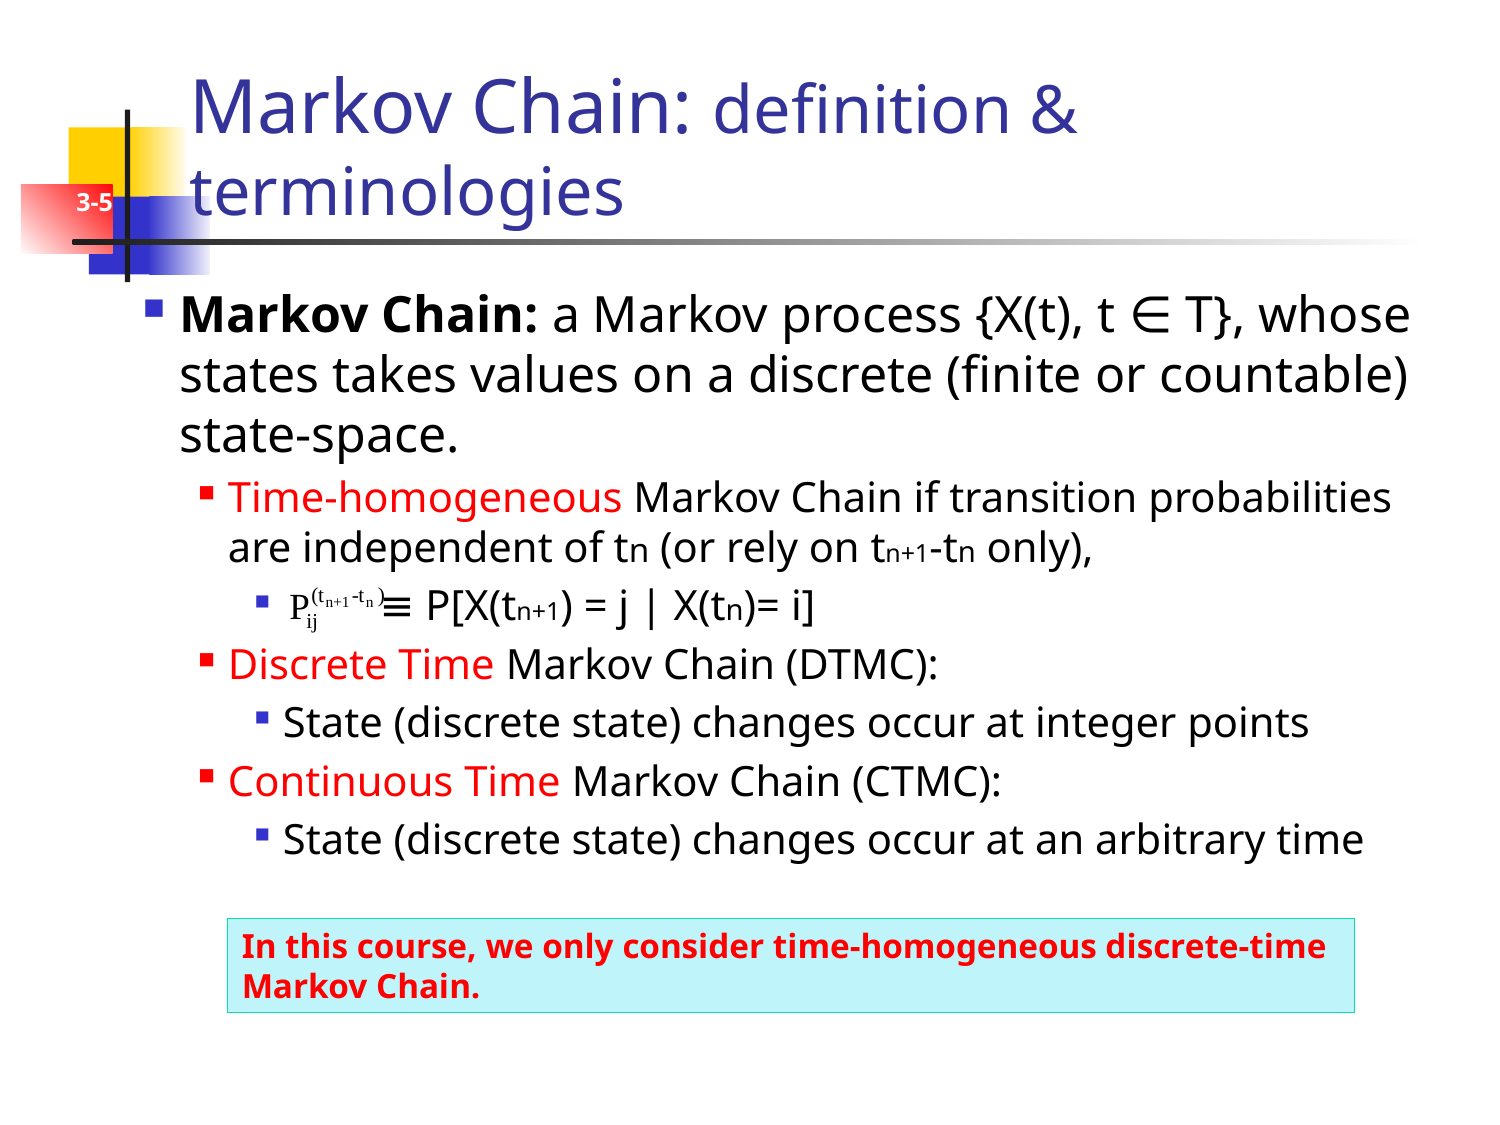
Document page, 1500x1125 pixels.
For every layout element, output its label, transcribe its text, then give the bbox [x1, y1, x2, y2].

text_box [279, 574, 399, 644]
slide_number 3-5 [0, 152, 129, 229]
title Markov Chain: definition & terminologies [173, 79, 1488, 237]
text_box In this course, we only consider time-homogeneous discrete-time Markov Chain. [227, 918, 1355, 1013]
list Markov Chain: a Markov process {X(t), t ∈ T}, whose states takes values on a discrete (finite or countable) state-space. Time-homogeneous Markov Chain if transition probabilities are independent of tn (or rely on tn+1-tn only), ≡ P[X(tn+1) = j | X(tn)= i] Discrete Time Markov Chain (DTMC): State (discrete state) changes occur at integer points Continuous Time Markov Chain (CTMC): State (discrete state) changes occur at an arbitrary time [127, 274, 1455, 1048]
